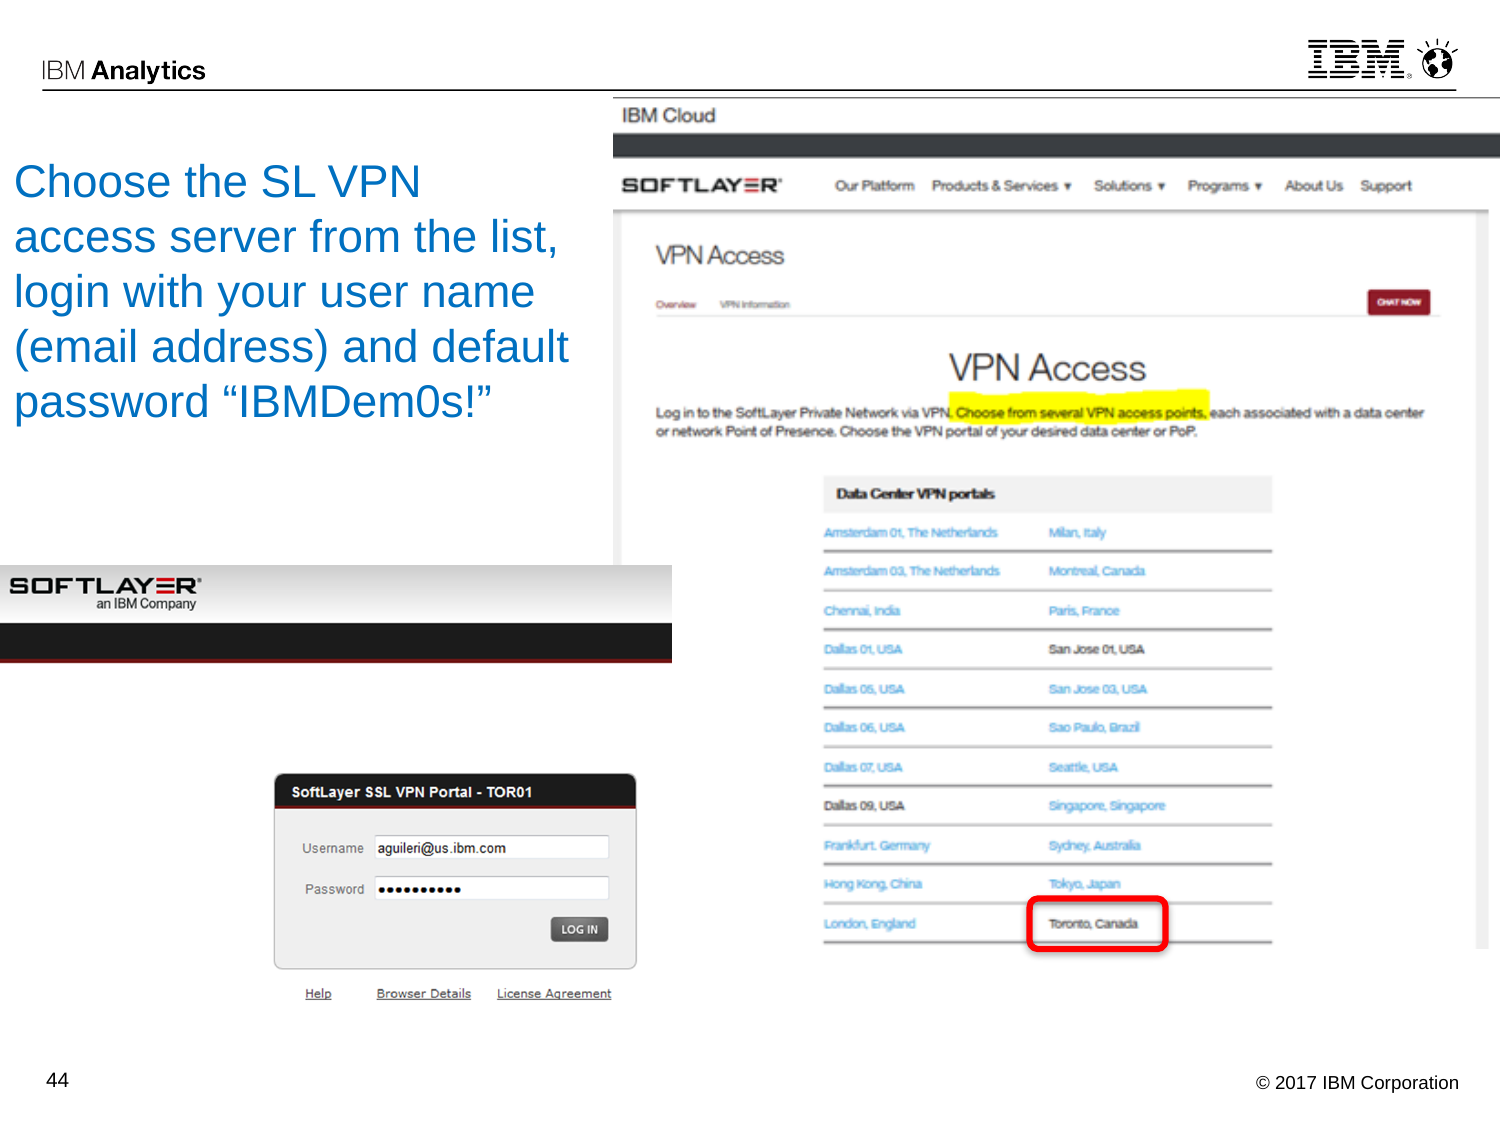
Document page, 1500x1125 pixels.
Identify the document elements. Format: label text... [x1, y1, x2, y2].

picture [0, 97, 1500, 1032]
picture [1294, 24, 1469, 91]
picture [24, 42, 224, 99]
title Choose the SL VPN access server from the list, login with your user name (email address) and default password “IBMDem0s!” [13, 143, 593, 494]
